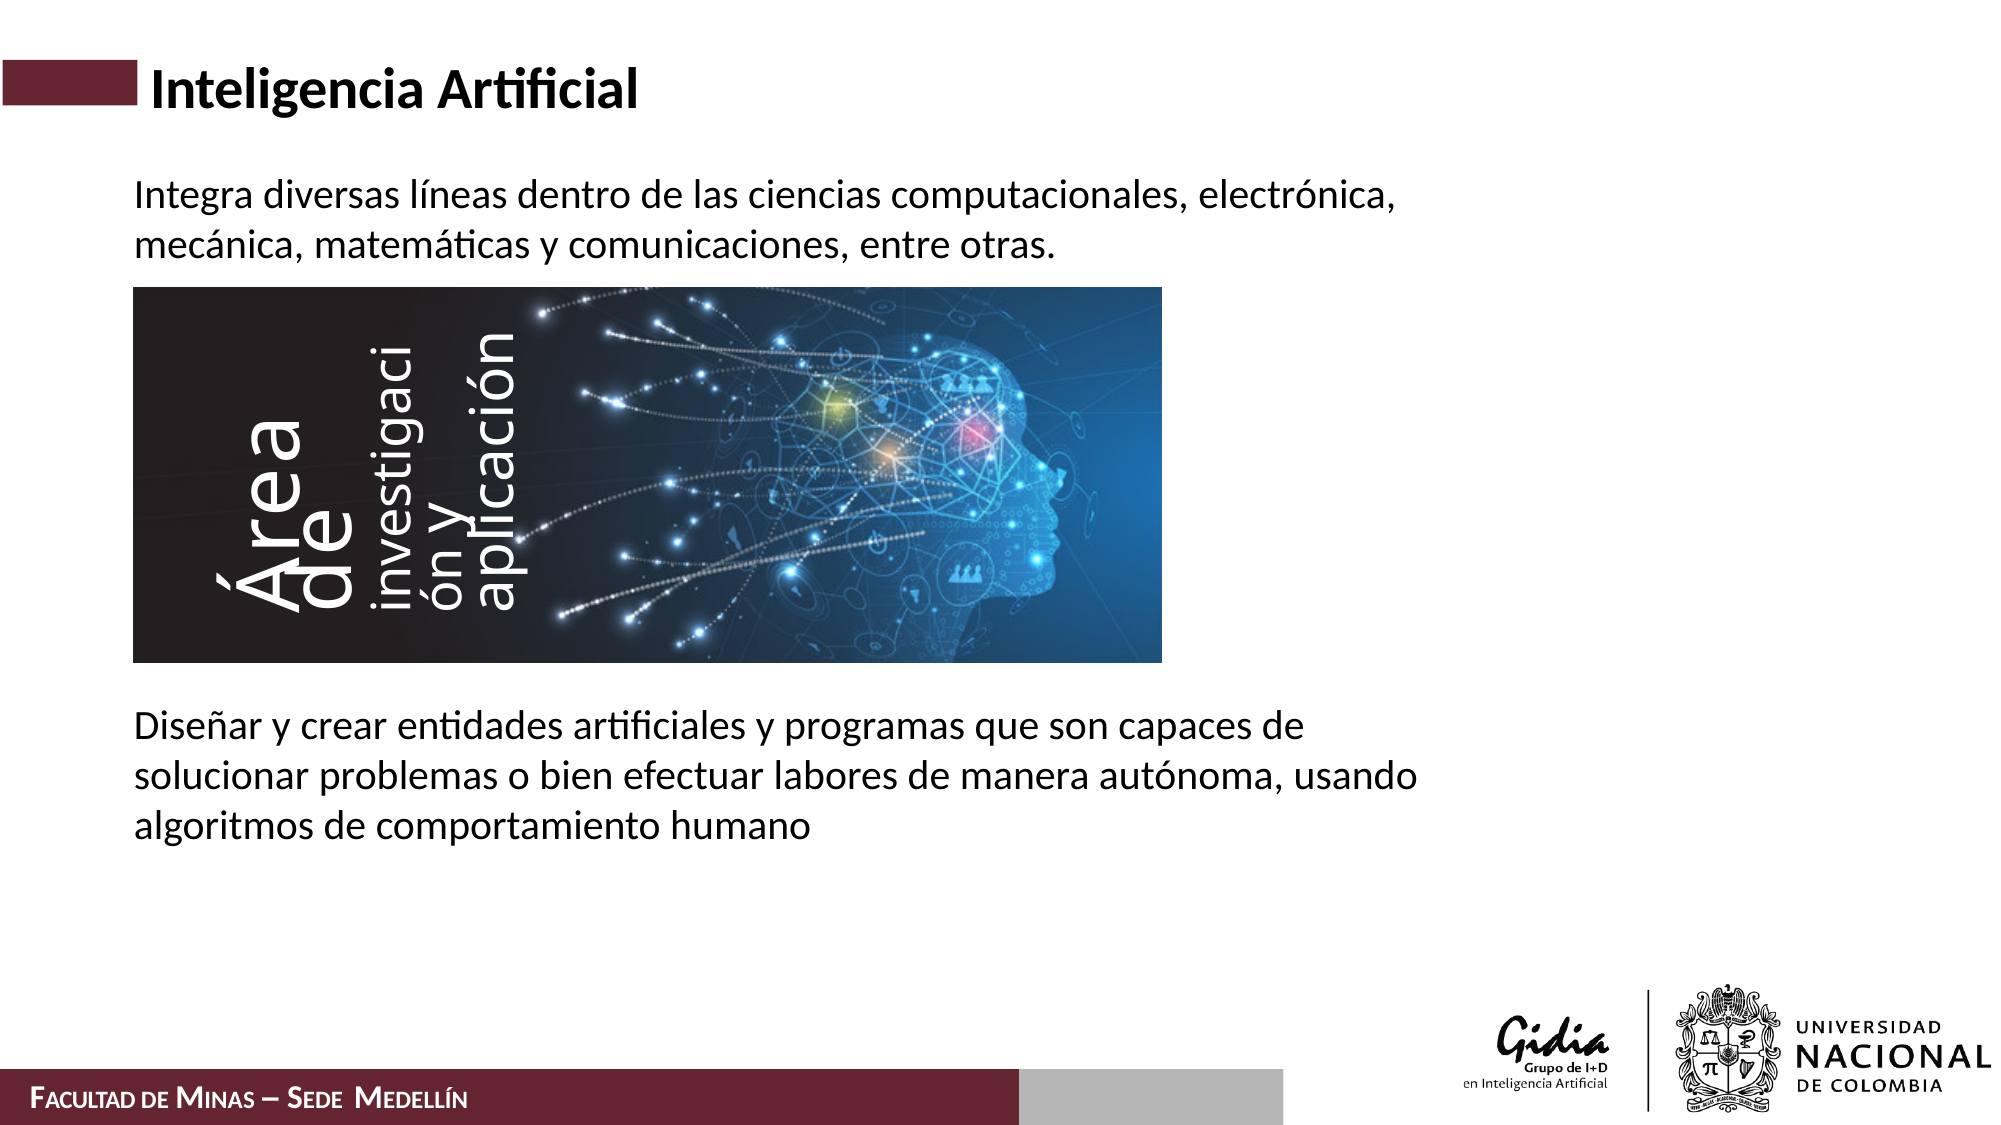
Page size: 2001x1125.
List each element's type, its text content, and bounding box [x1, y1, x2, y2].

picture [1463, 983, 1992, 1113]
picture [133, 287, 1163, 663]
title Inteligencia Artificial [150, 50, 1497, 121]
list Integra diversas líneas dentro de las ciencias computacionales, electrónica, mecánica, matemáticas y comunicaciones, entre otras. Diseñar y crear entidades artificiales y programas que son capaces de solucionar problemas o bien efectuar labores de manera autónoma, usando algoritmos de comportamiento humano [133, 167, 1472, 915]
